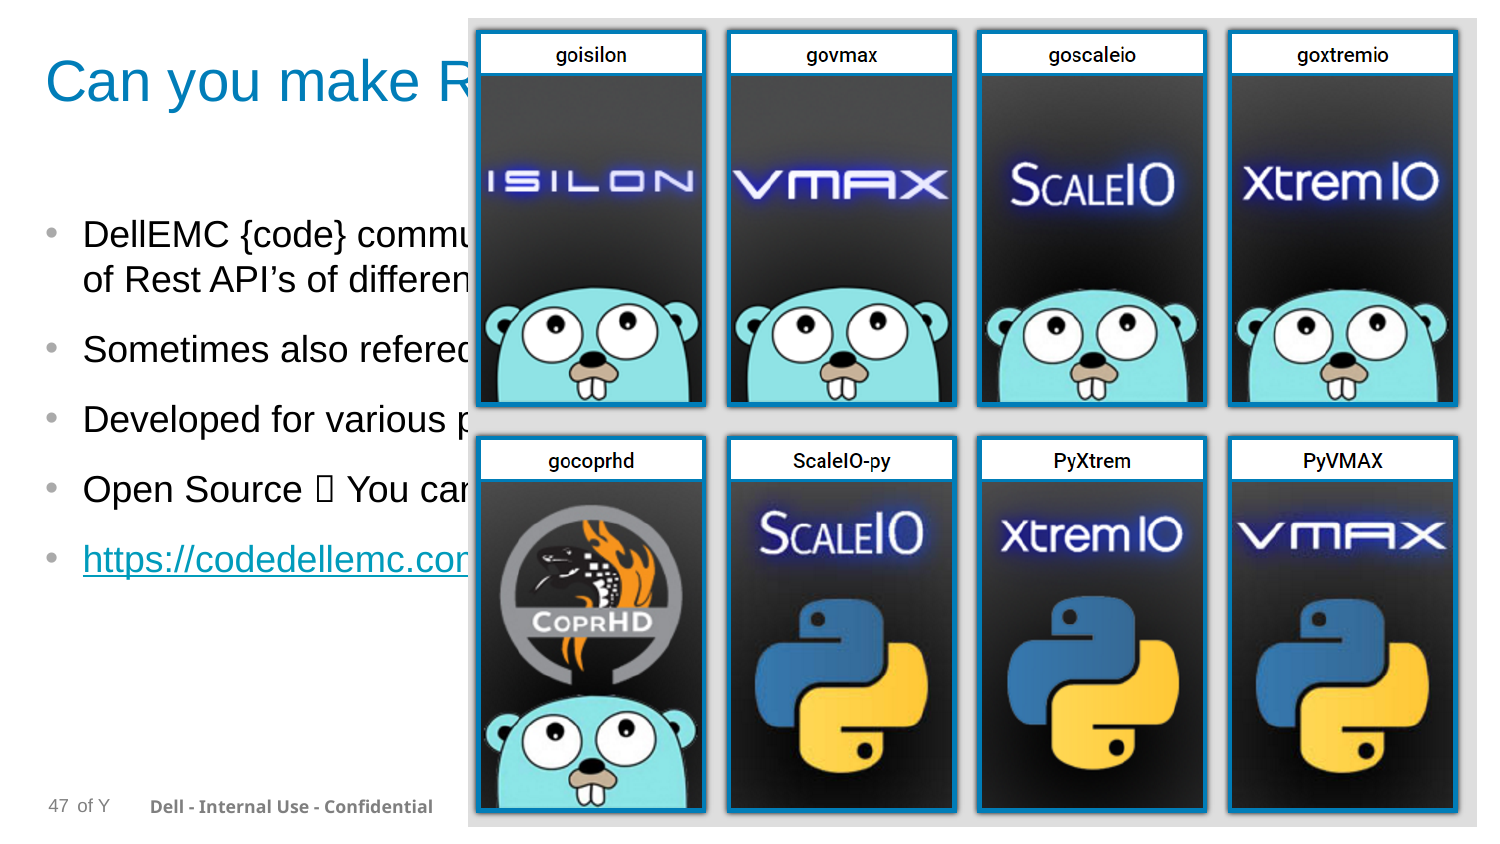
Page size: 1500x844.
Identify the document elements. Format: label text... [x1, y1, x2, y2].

title Can you make Rest API Friendlier? [45, 43, 462, 149]
picture [467, 18, 1477, 828]
list DellEMC {code} community develops modules that simplify the consumption of Rest API’s of different DellEMC products Sometimes also refered to as Libraries or Wrappers Developed for various programming languages: Python, Go, Ruby, … Open Source  You can participate too https://codedellemc.com/ [45, 210, 462, 735]
